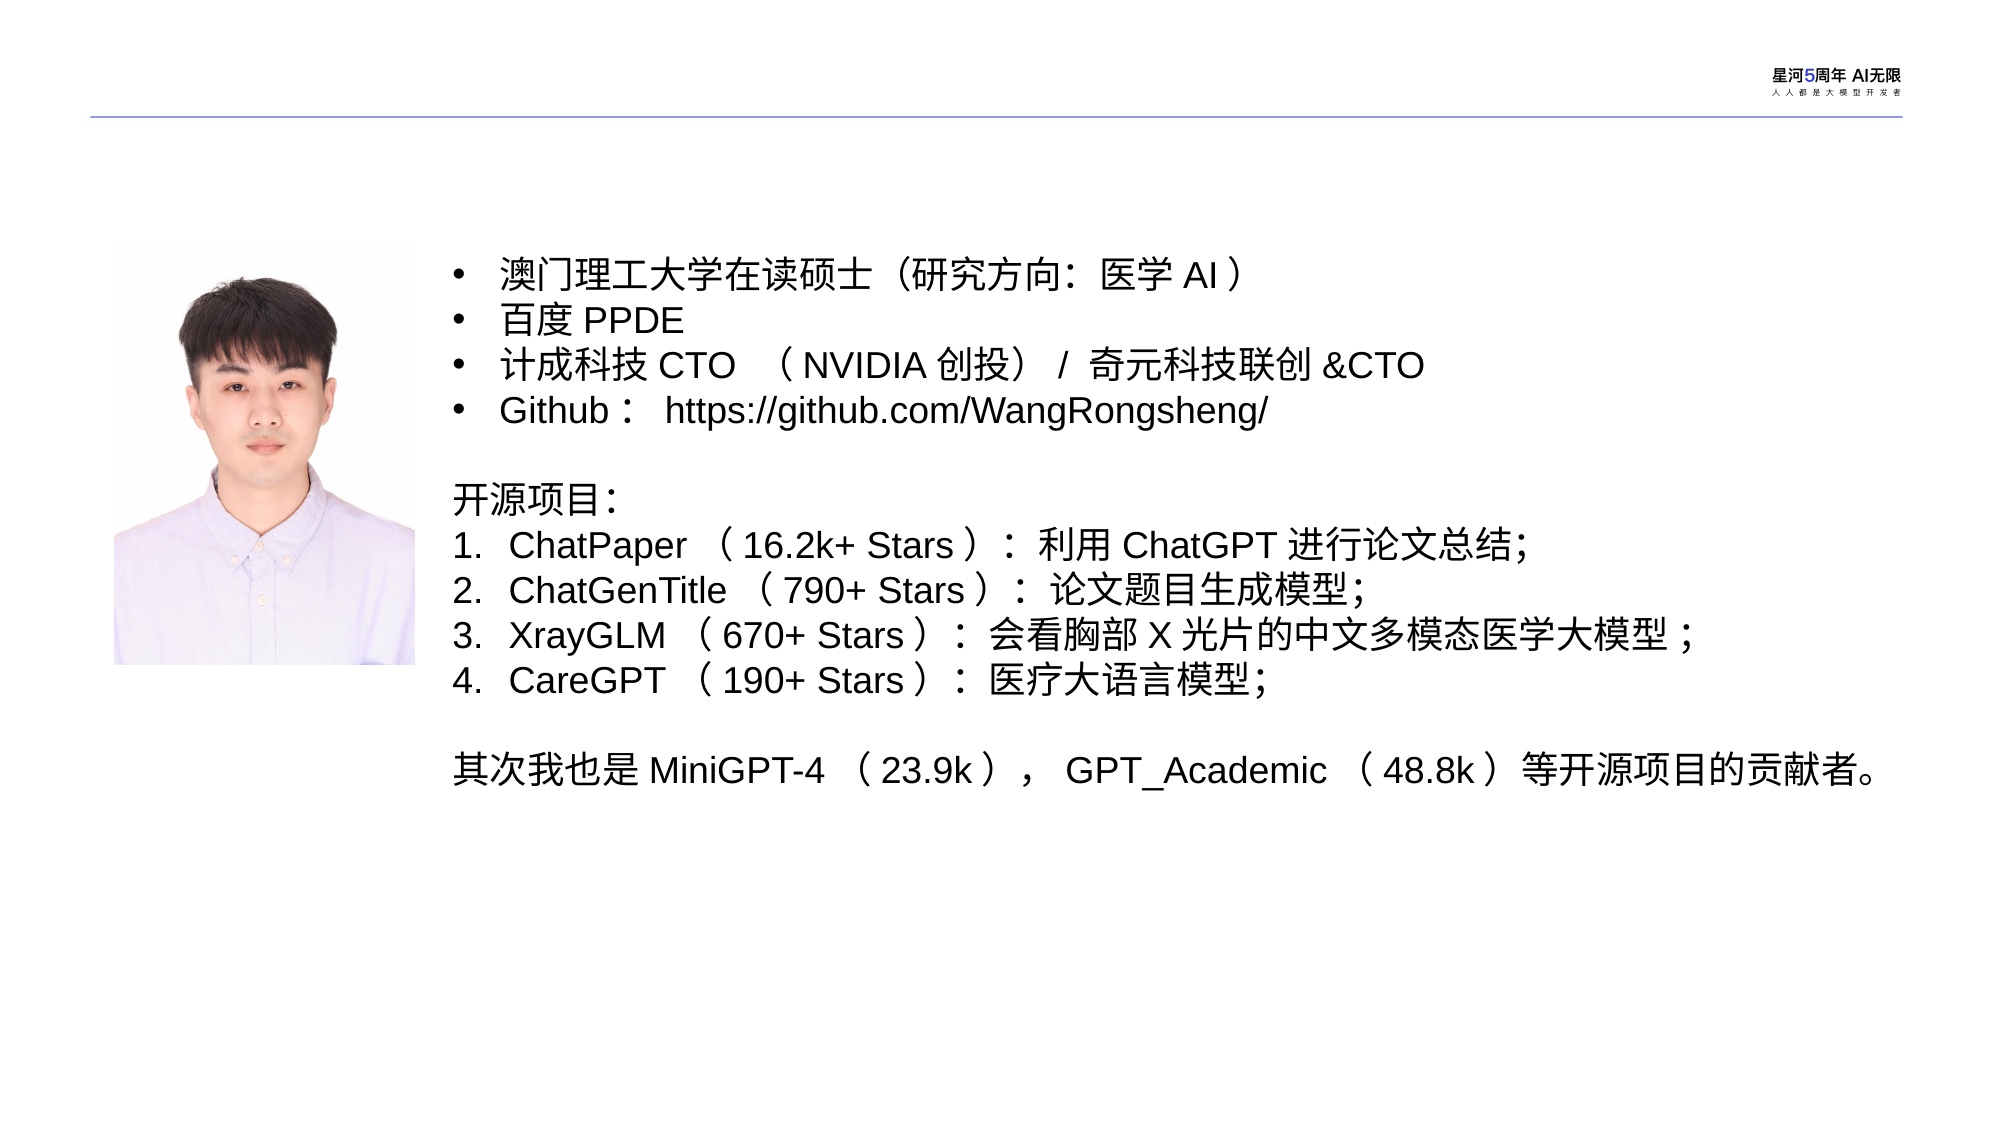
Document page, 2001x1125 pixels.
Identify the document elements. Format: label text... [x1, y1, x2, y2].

text_box 澳门理工大学在读硕士（研究方向：医学AI） 百度PPDE 计成科技CTO （NVIDIA创投）/ 奇元科技联创&CTO Github：https://github.com/WangRongsheng/ 开源项目： ChatPaper（16.2k+ Stars）：利用ChatGPT进行论文总结； ChatGenTitle（790+ Stars）：论文题目生成模型； XrayGLM（670+ Stars）：会看胸部X光片的中文多模态医学大模型 ； CareGPT（190+ Stars）：医疗大语言模型； 其次我也是MiniGPT-4（23.9k），GPT_Academic（48.8k）等开源项目的贡献者。 [437, 243, 1923, 799]
picture [113, 243, 415, 665]
picture [1772, 59, 1902, 102]
